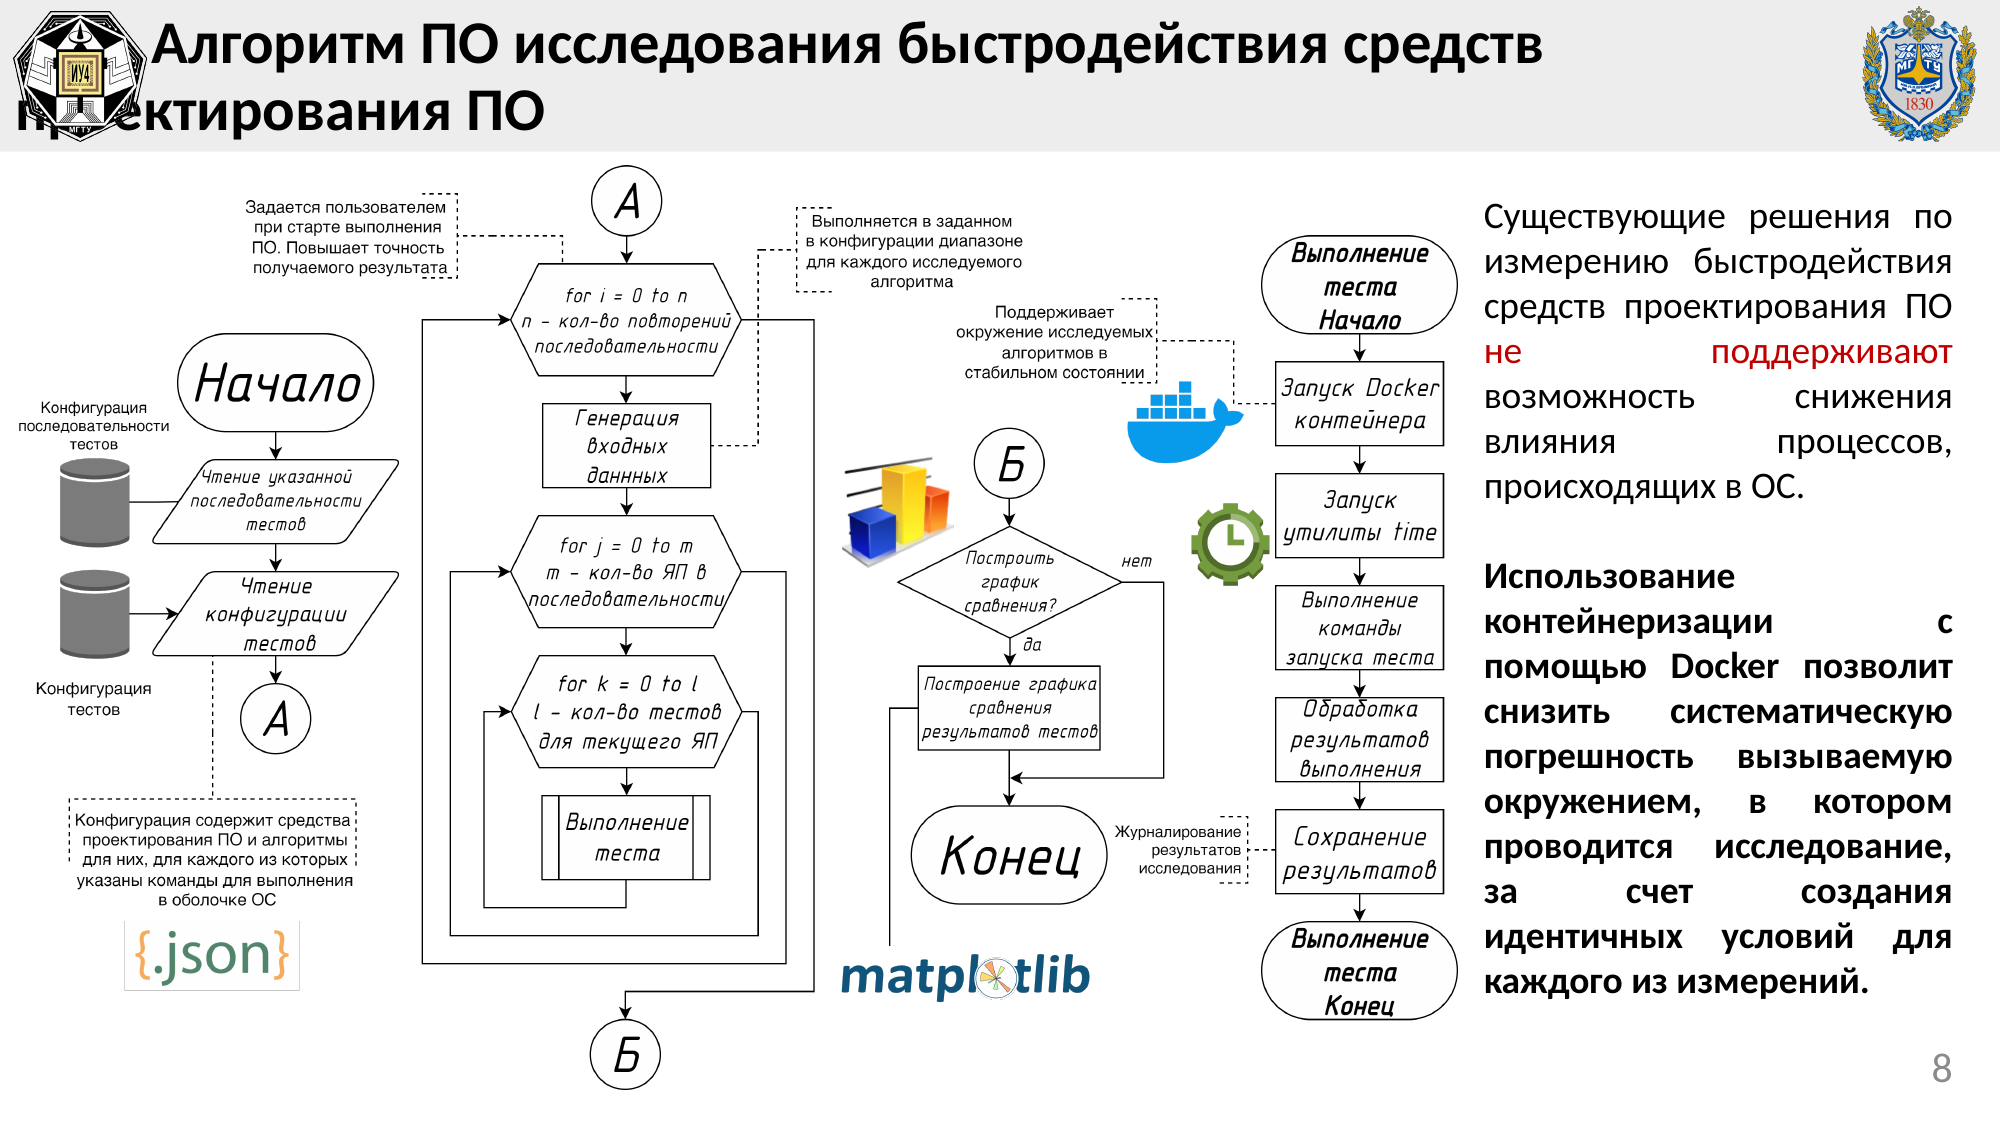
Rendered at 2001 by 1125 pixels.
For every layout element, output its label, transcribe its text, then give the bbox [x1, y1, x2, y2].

text_box Существующие решения по измерению быстродействия средств проектирования ПО не поддерживают возможность снижения влияния процессов, происходящих в ОС. Использование контейнеризации с помощью Docker позволит снизить систематическую погрешность вызываемую окружением, в котором проводится исследование, за счет создания идентичных условий для каждого из измерений. [1468, 183, 1968, 1009]
picture [1862, 5, 1977, 142]
text_box Алгоритм ПО исследования быстродействия средств проектирования ПО [0, 0, 2000, 152]
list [2, 165, 1458, 1090]
slide_number 8 [1517, 1036, 1968, 1097]
picture [13, 11, 147, 142]
